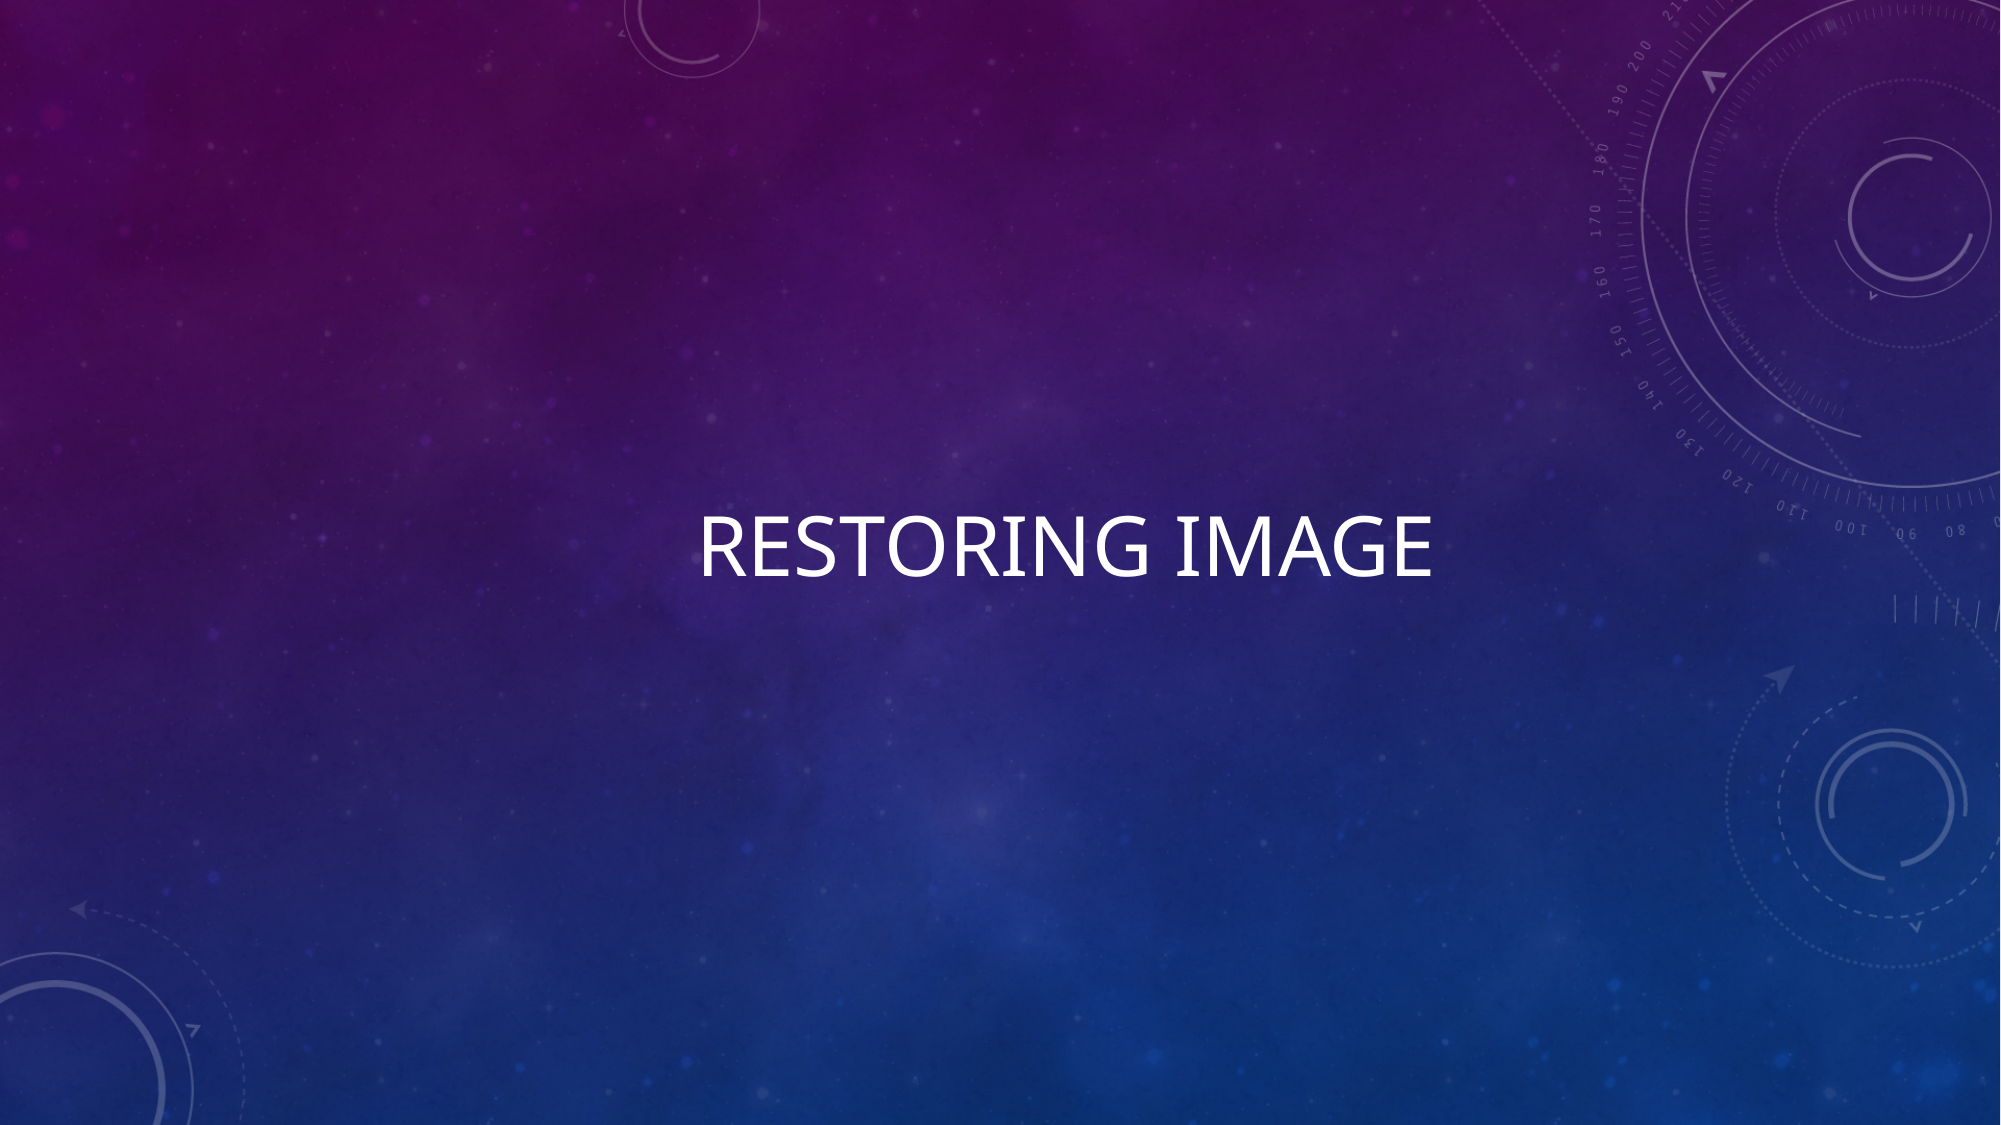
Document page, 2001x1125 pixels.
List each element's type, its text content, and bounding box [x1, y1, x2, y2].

picture [0, 0, 2001, 1125]
title Restoring Image [681, 423, 1455, 663]
